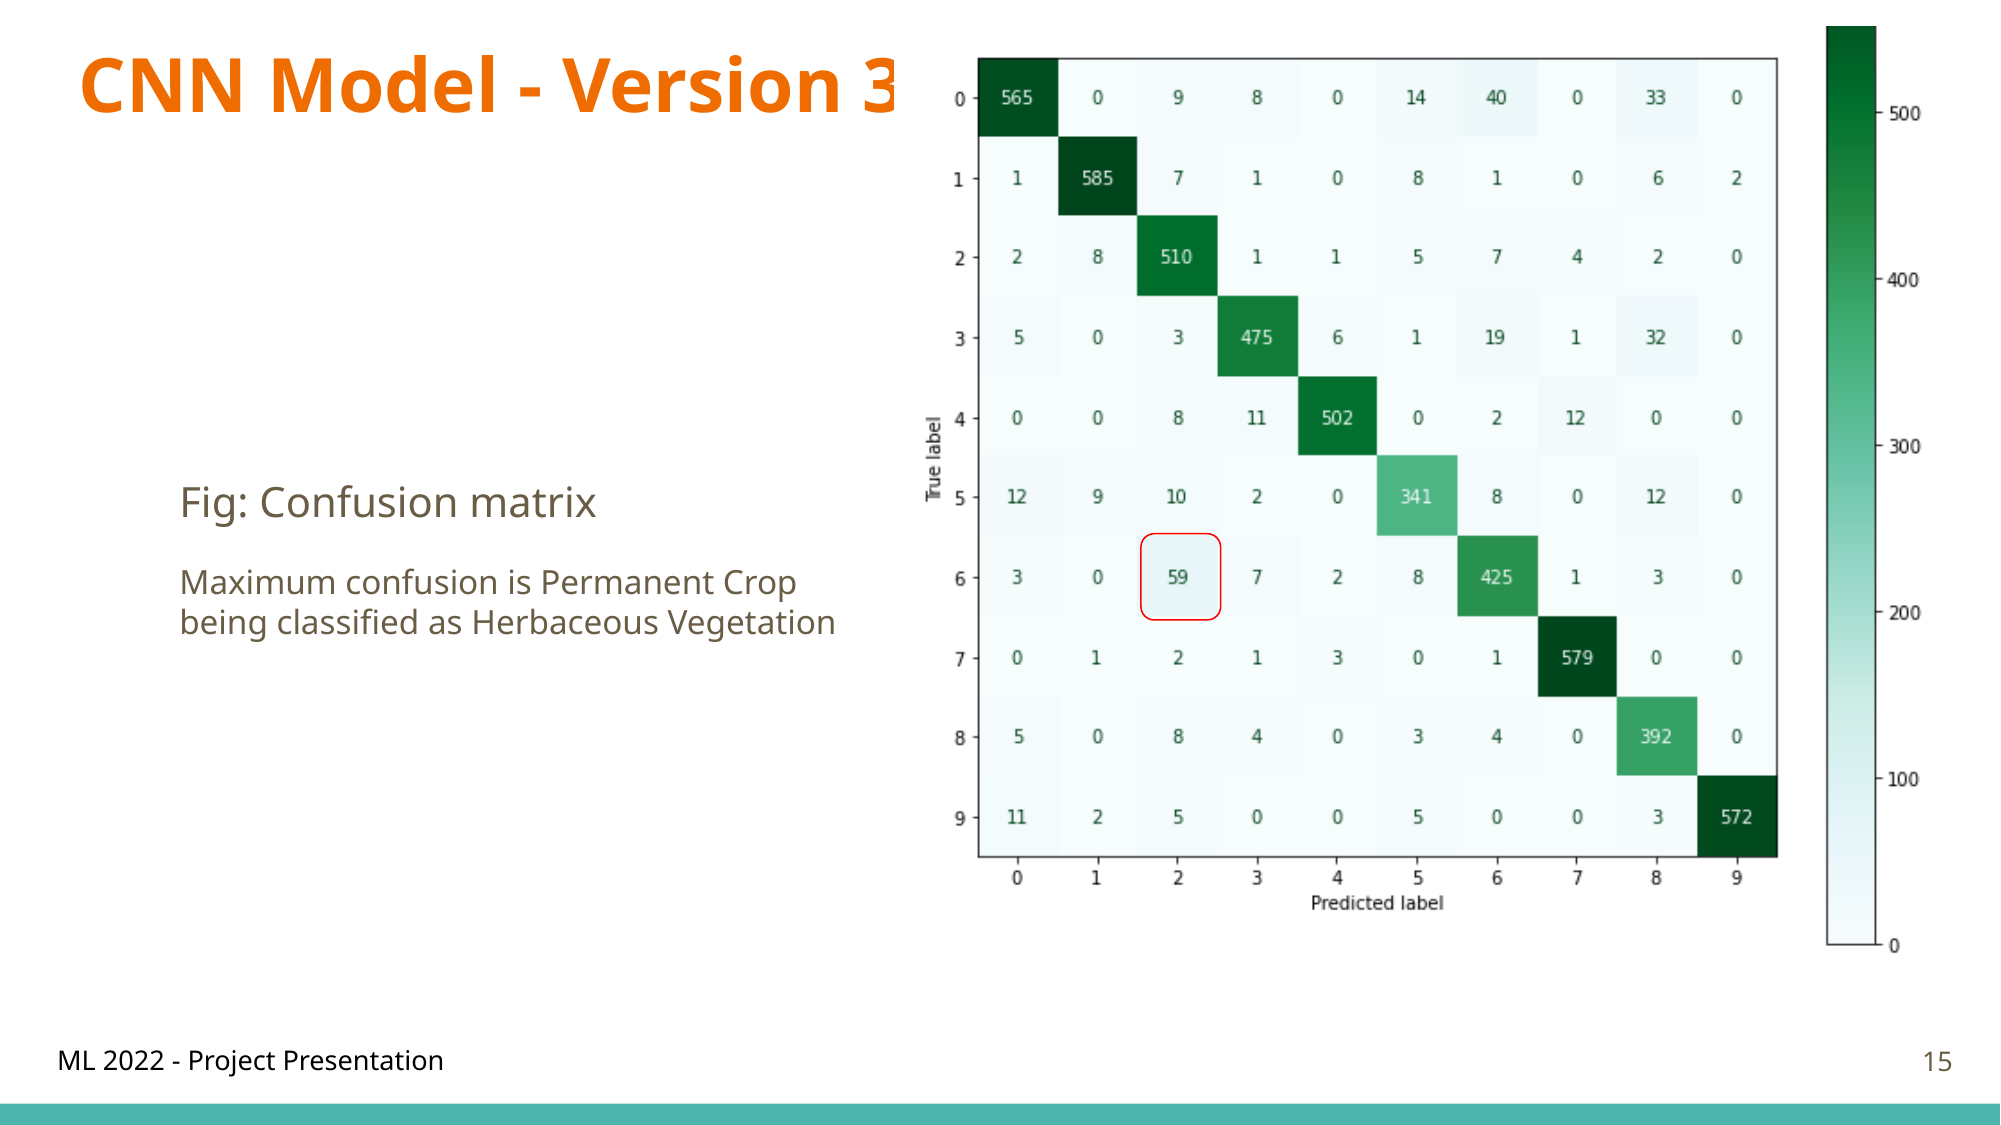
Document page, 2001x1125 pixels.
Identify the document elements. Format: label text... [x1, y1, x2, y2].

picture [894, 26, 1934, 972]
slide_number ‹#› [1859, 1019, 1974, 1106]
text_box Fig: Confusion matrix Maximum confusion is Permanent Crop being classified as Herbaceous Vegetation [164, 461, 871, 656]
title CNN Model - Version 3 [58, 17, 1923, 145]
